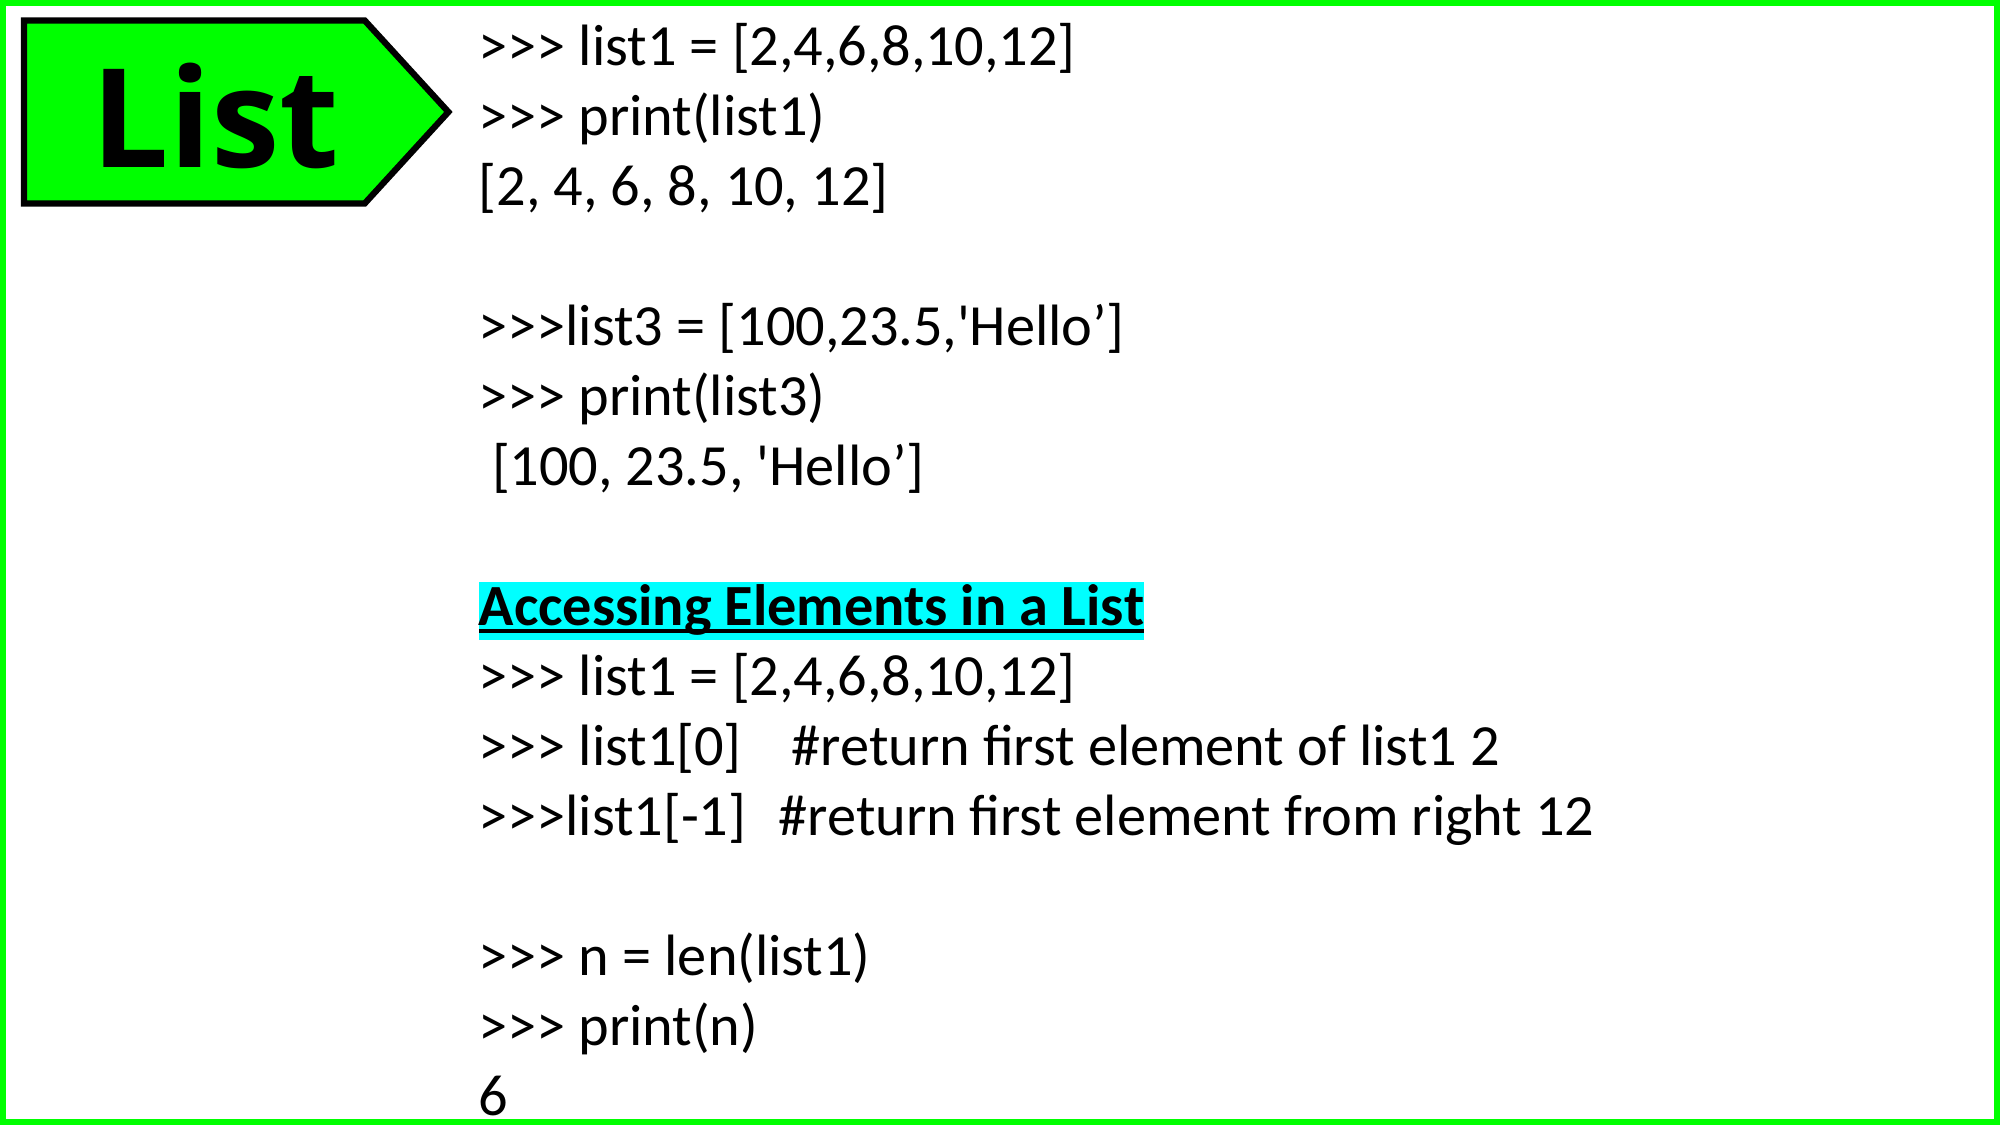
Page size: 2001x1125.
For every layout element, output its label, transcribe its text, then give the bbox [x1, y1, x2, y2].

text_box [0, 0, 463, 1125]
text_box >>> list1 = [2,4,6,8,10,12] >>> print(list1) [2, 4, 6, 8, 10, 12] >>>list3 = [100,23.5,'Hello’] >>> print(list3) [100, 23.5, 'Hello’] Accessing Elements in a List >>> list1 = [2,4,6,8,10,12] >>> list1[0] #return first element of list1 2 >>>list1[-1] #return first element from right 12 >>> n = len(list1) >>> print(n) 6 [463, 0, 1868, 1125]
text_box [1868, 0, 2000, 1125]
text_box List [22, 19, 450, 205]
